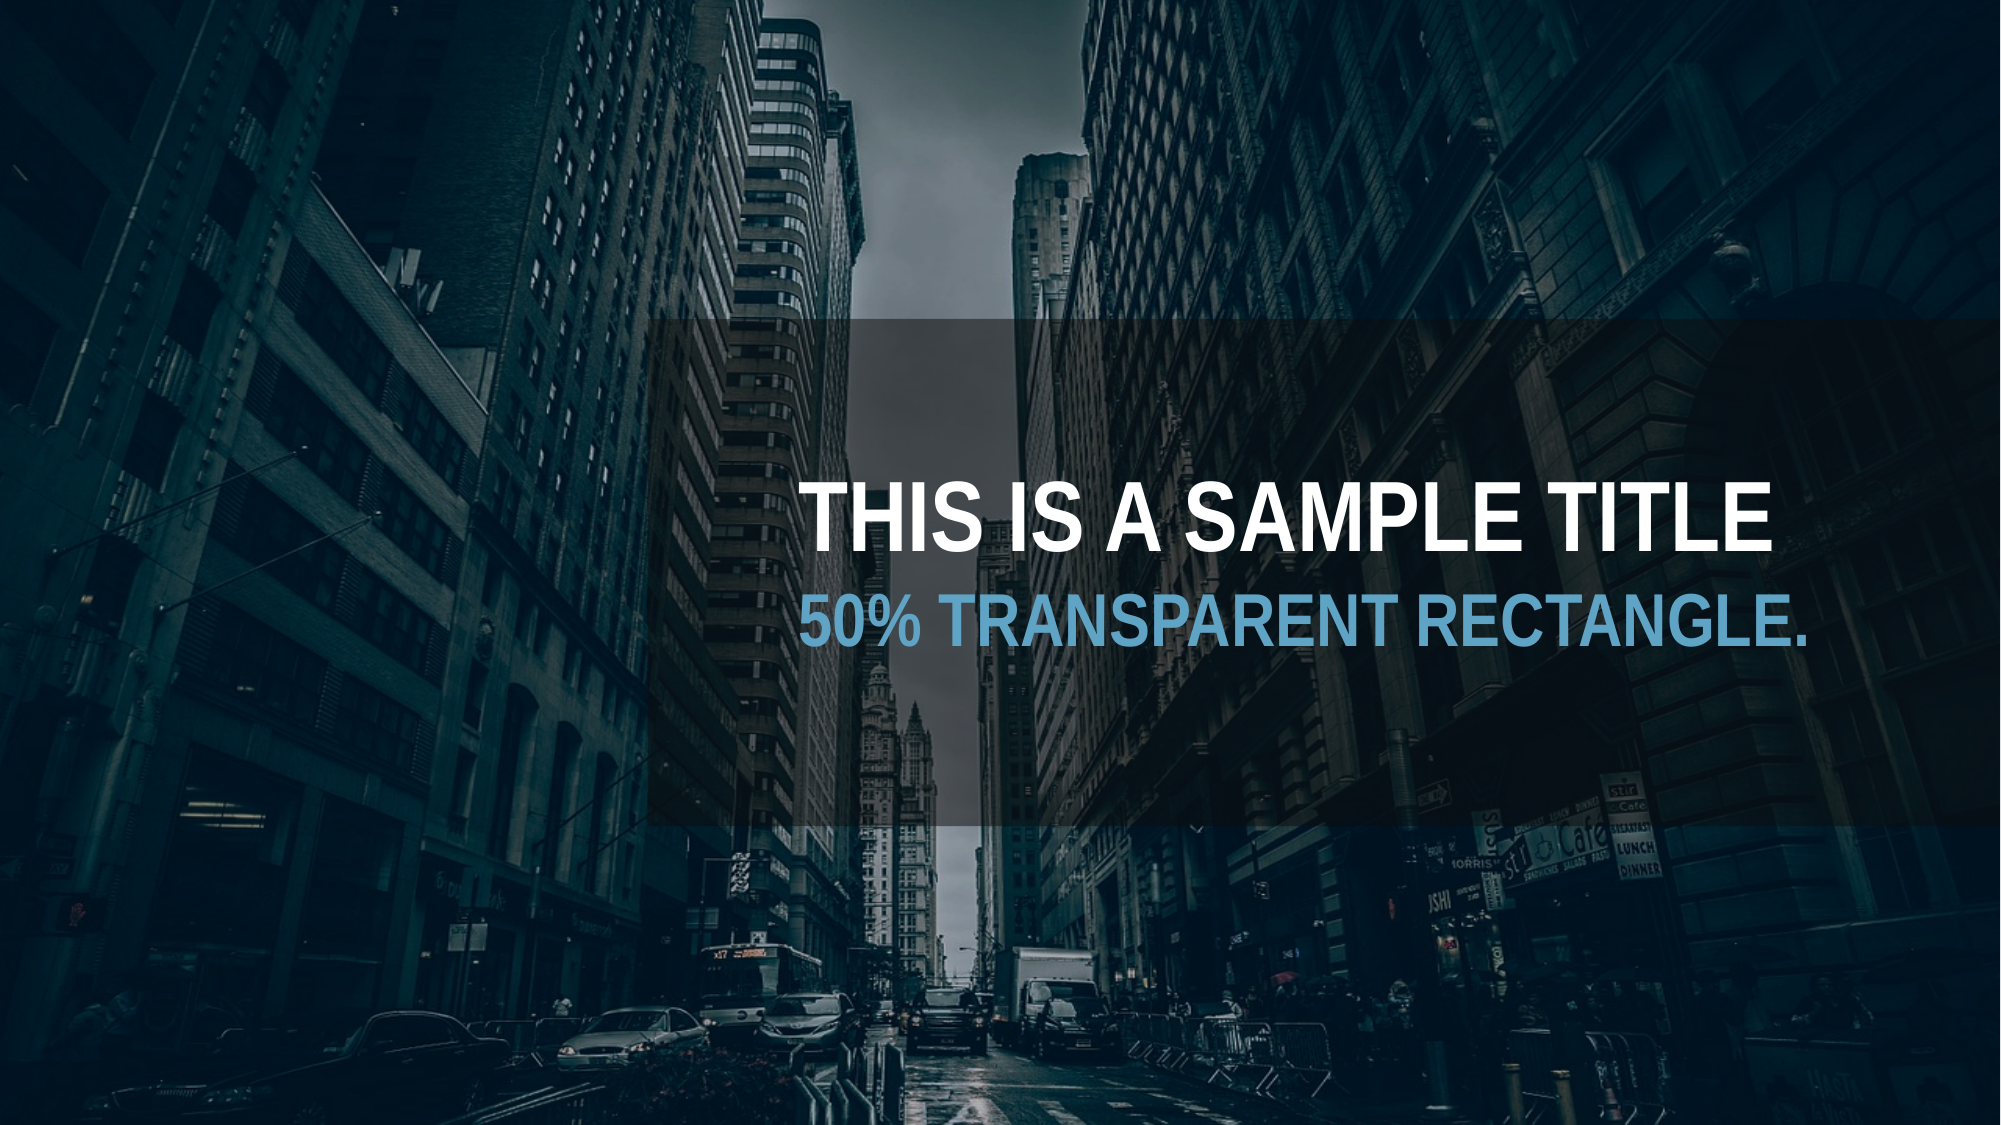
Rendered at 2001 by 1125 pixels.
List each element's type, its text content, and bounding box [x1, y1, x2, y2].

picture [0, 0, 2001, 1125]
text_box [645, 317, 2000, 828]
text_box This is a sample TITLE 50% TRANSPARENT RECTANGLE. [783, 443, 2000, 669]
